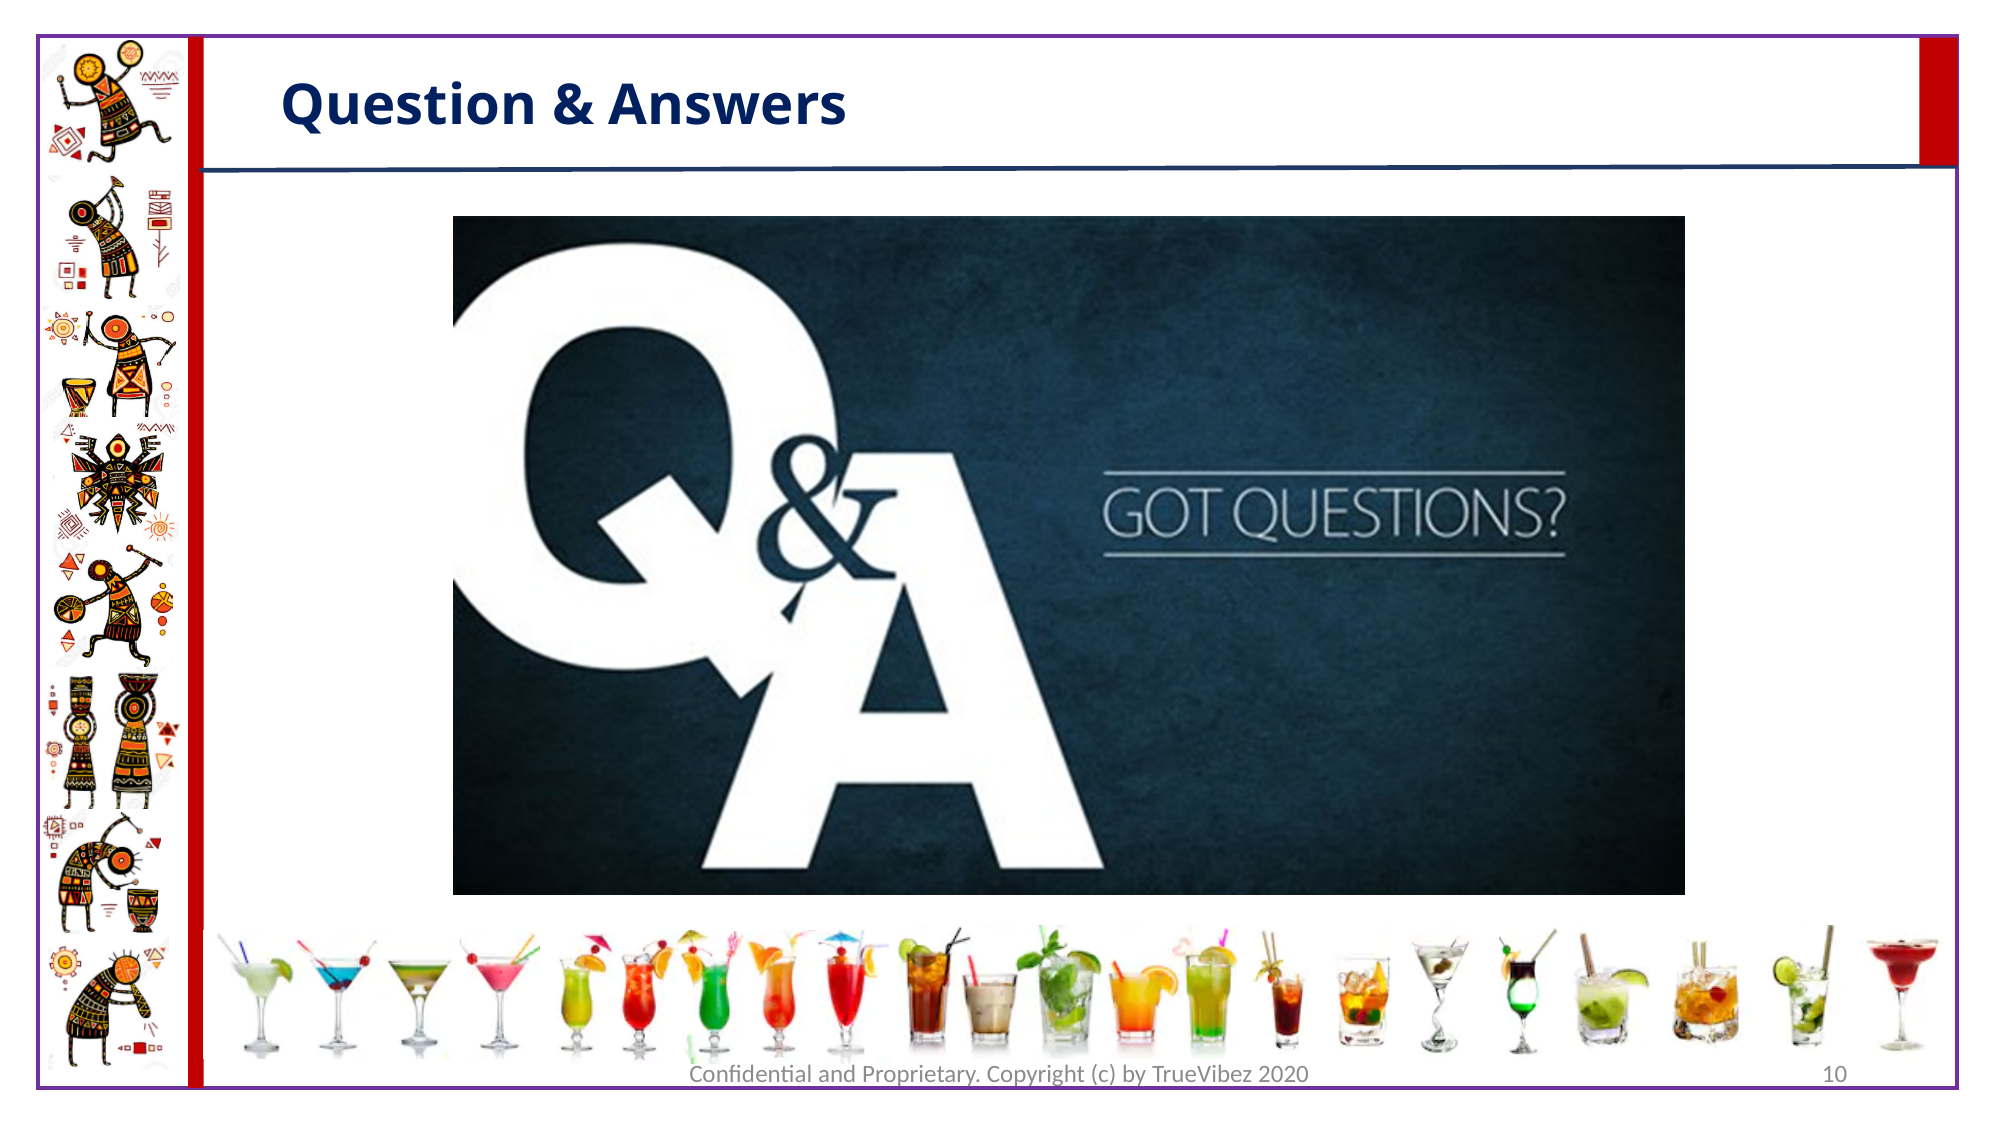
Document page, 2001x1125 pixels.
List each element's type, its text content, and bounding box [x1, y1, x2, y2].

text_box [1918, 37, 1959, 167]
picture [453, 216, 1685, 896]
footer Confidential and Proprietary. Copyright (c) by TrueVibez 2020 [662, 1042, 1338, 1103]
text_box Question & Answers [266, 60, 1005, 143]
picture [47, 937, 169, 1070]
picture [42, 175, 181, 301]
picture [203, 930, 891, 1064]
slide_number 10 [1412, 1059, 1863, 1103]
picture [42, 305, 182, 934]
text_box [199, 166, 1958, 171]
picture [897, 924, 1944, 1062]
text_box [37, 35, 1958, 1089]
text_box [187, 36, 205, 1089]
picture [42, 40, 184, 171]
